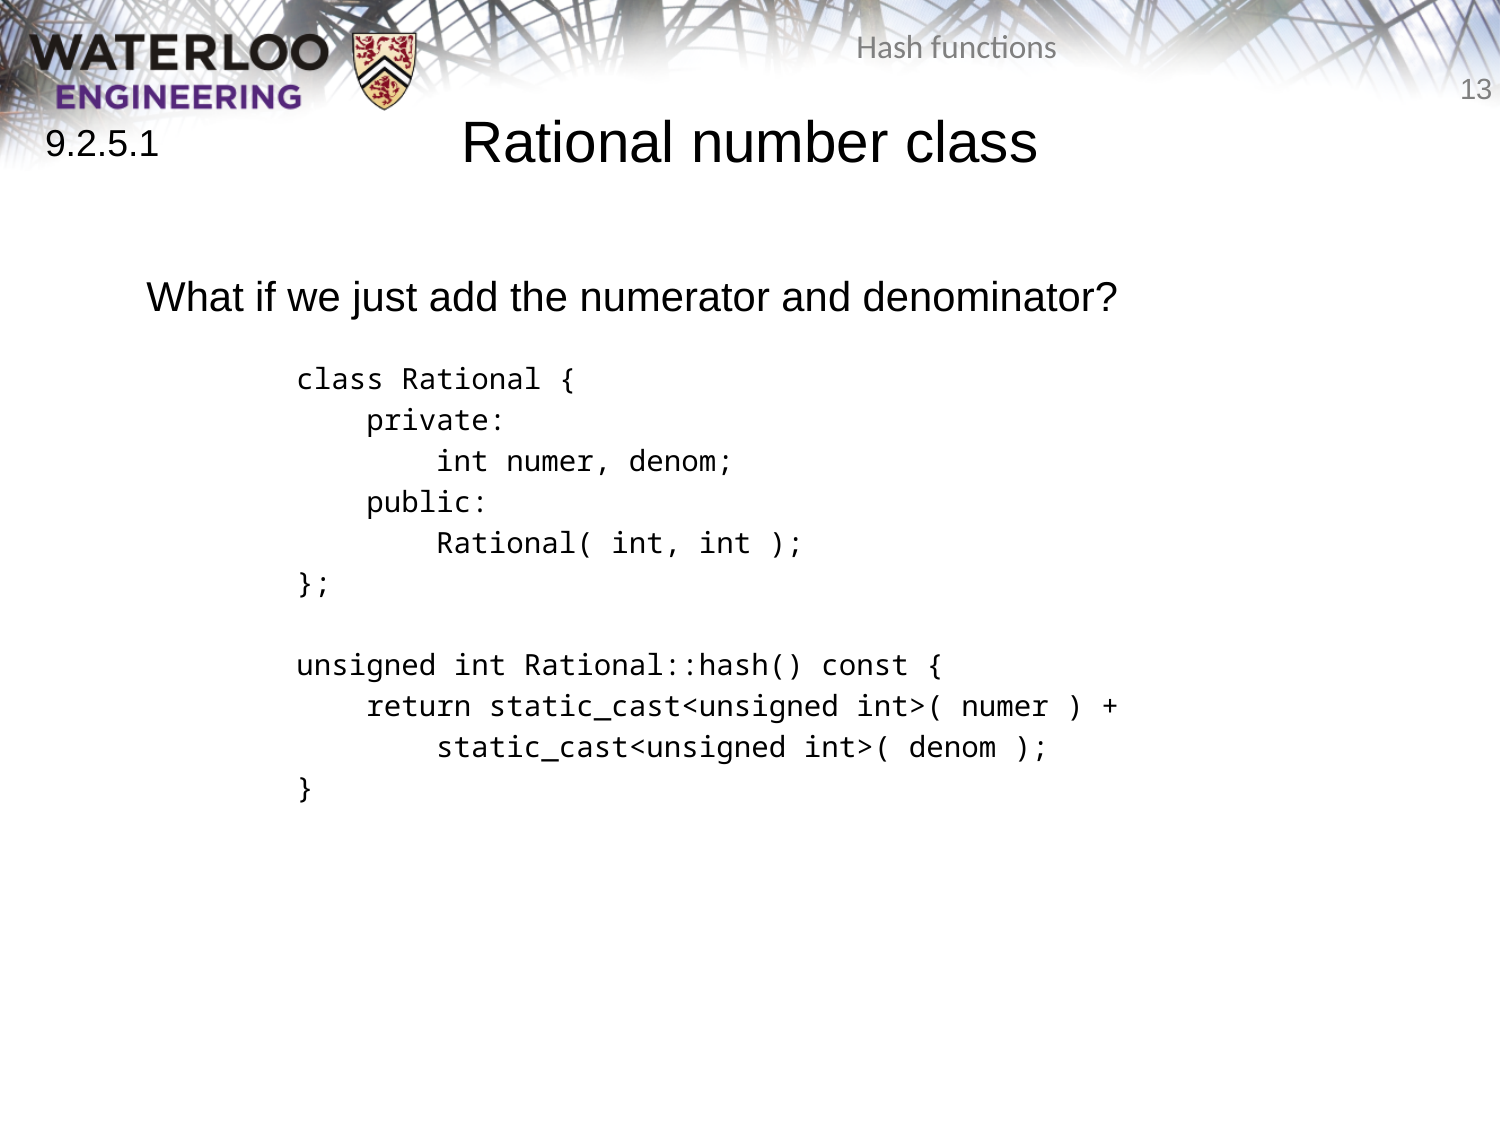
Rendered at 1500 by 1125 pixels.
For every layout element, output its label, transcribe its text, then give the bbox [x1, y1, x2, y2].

title Rational number class [74, 44, 1426, 233]
list What if we just add the numerator and denominator? class Rational { private: int numer, denom; public: Rational( int, int ); }; unsigned int Rational::hash() const { return static_cast<unsigned int>( numer ) + static_cast<unsigned int>( denom ); } [74, 262, 1426, 1006]
picture [0, 0, 1500, 1125]
text_box 9.2.5.1 [30, 111, 175, 172]
